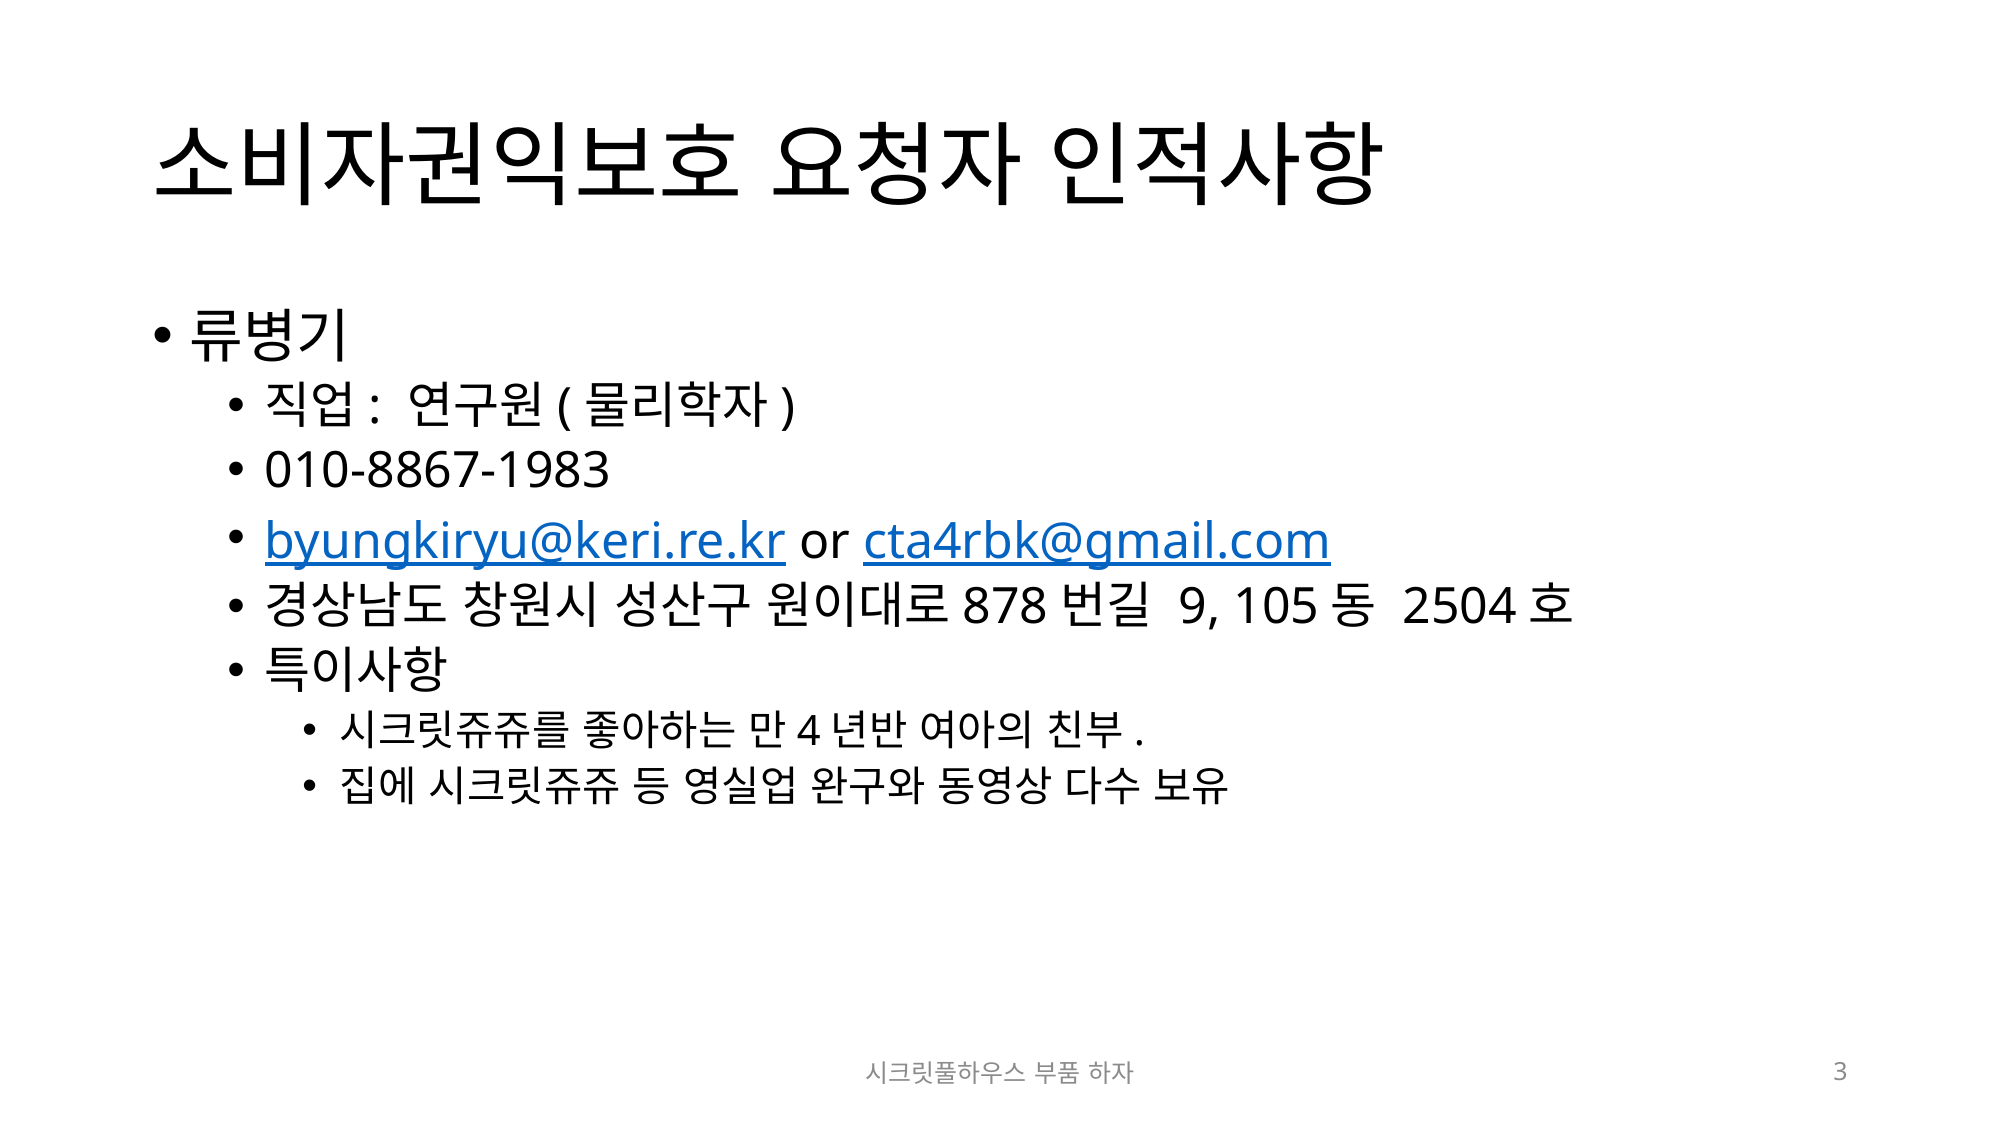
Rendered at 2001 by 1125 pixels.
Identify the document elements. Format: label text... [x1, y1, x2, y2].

slide_number 3 [1412, 1042, 1863, 1103]
footer 시크릿풀하우스 부품 하자 [662, 1042, 1338, 1103]
title 소비자권익보호 요청자 인적사항 [137, 59, 1863, 278]
list 류병기 직업: 연구원(물리학자) 010-8867-1983 byungkiryu@keri.re.kr or cta4rbk@gmail.com 경상남도 창원시 성산구 원이대로878번길 9, 105동 2504호 특이사항 시크릿쥬쥬를 좋아하는 만4년반 여아의 친부. 집에 시크릿쥬쥬 등 영실업 완구와 동영상 다수 보유 [137, 299, 1863, 1014]
